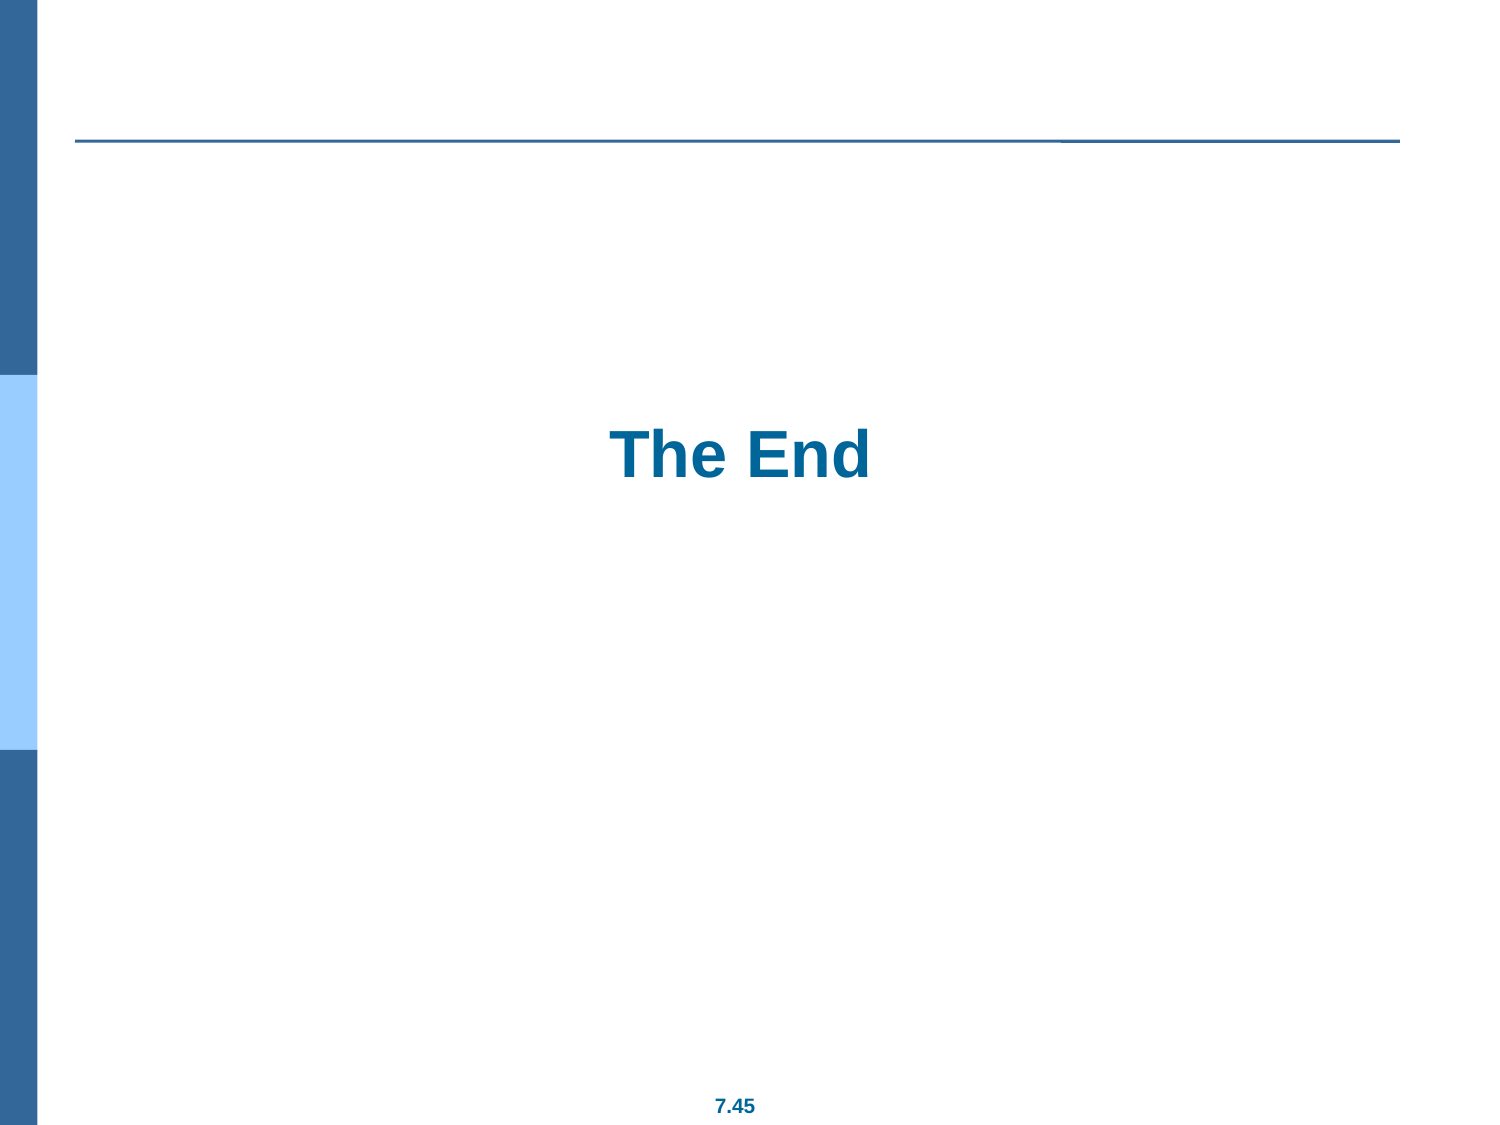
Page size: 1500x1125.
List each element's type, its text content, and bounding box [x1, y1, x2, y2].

title The End [65, 403, 1416, 498]
